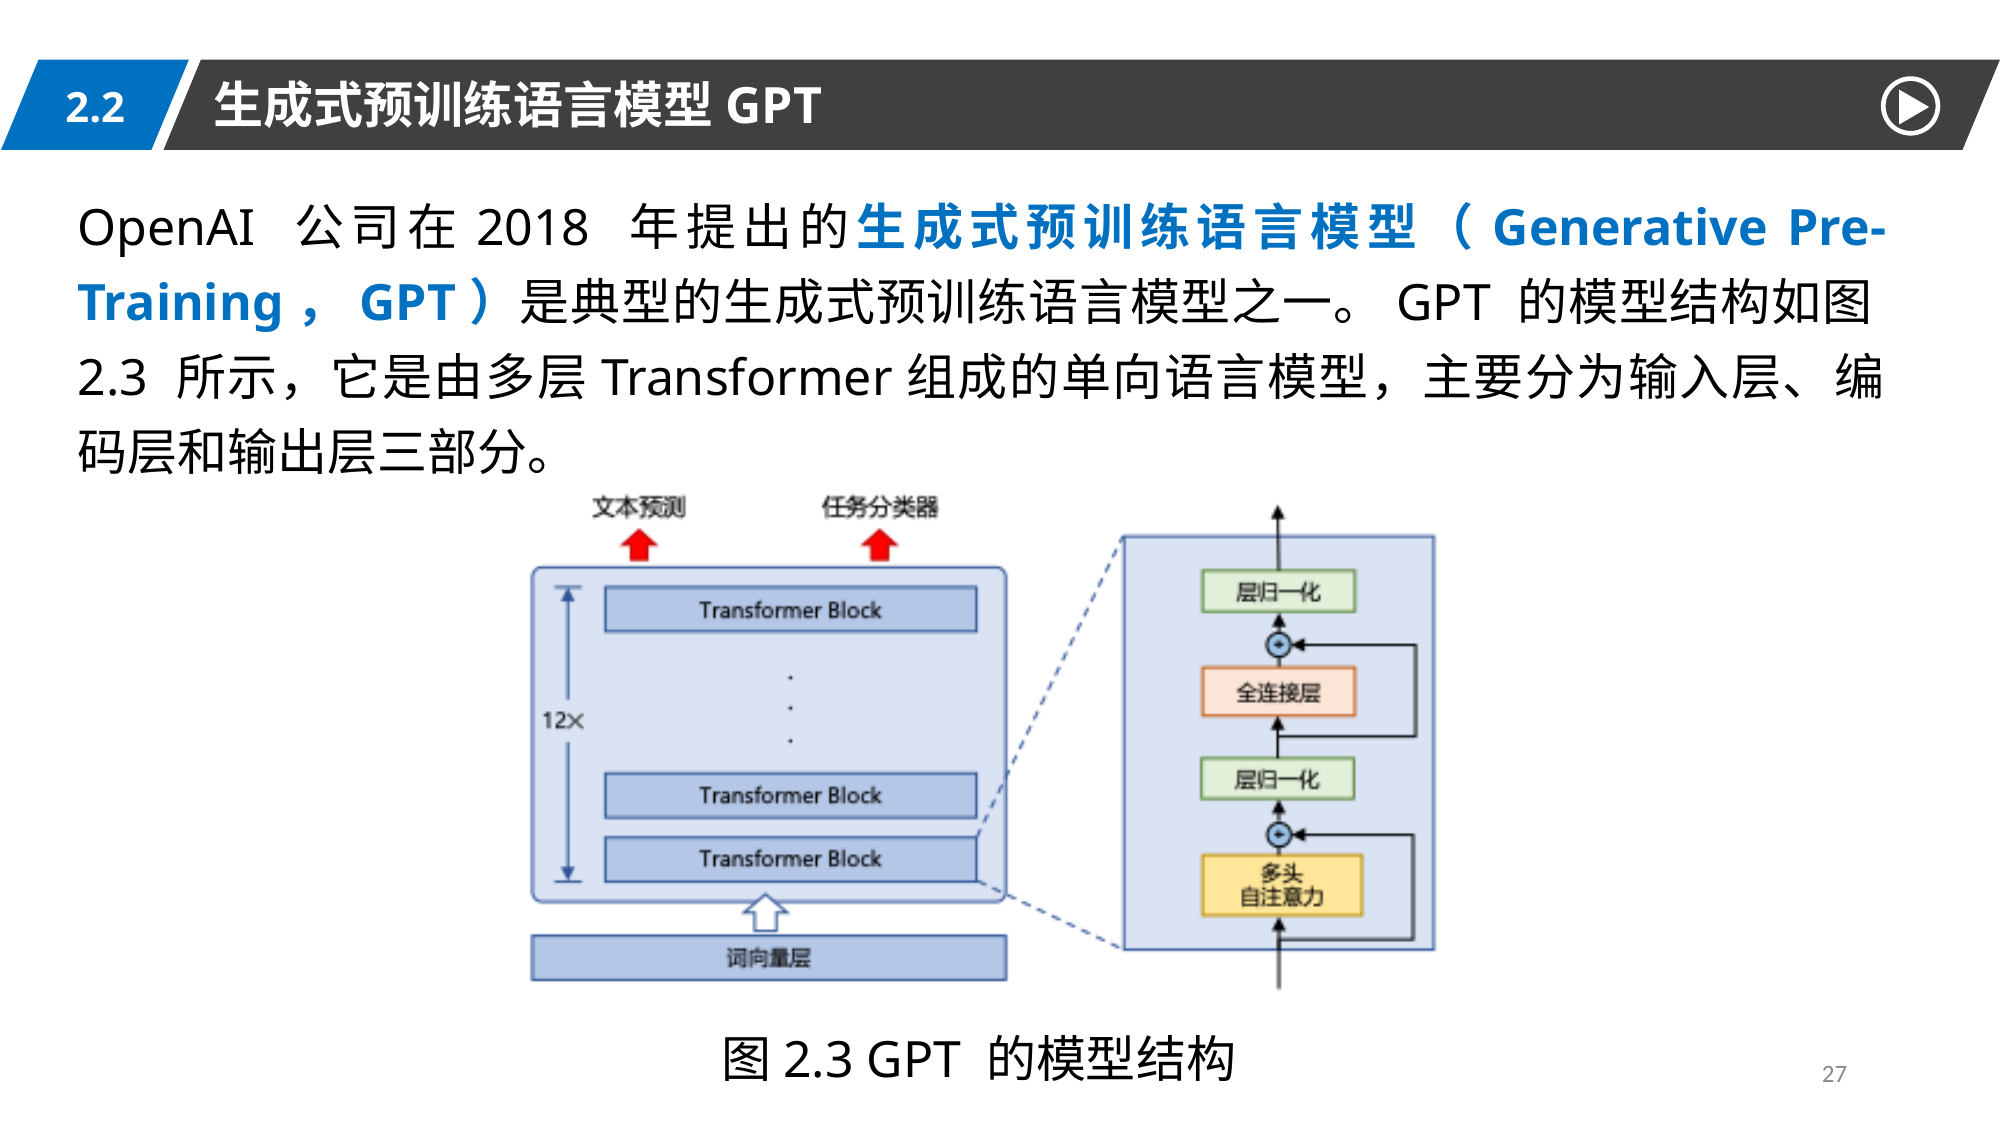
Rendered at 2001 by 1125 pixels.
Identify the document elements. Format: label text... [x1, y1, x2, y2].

text_box OpenAI 公司在2018 年提出的生成式预训练语言模型（Generative Pre-Training，GPT）是典型的生成式预训练语言模型之一。GPT 的模型结构如图2.3 所示，它是由多层Transformer组成的单向语言模型，主要分为输入层、编码层和输出层三部分。 [62, 173, 1900, 488]
slide_number 27 [1412, 1042, 1863, 1103]
text_box [163, 59, 2000, 150]
text_box [1, 89, 157, 150]
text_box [1883, 78, 1939, 134]
picture [517, 477, 1441, 1006]
text_box 2.2 [26, 73, 164, 138]
text_box [32, 59, 189, 120]
text_box 图2.3 GPT 的模型结构 [478, 1020, 1479, 1096]
text_box 生成式预训练语言模型GPT [198, 66, 838, 142]
